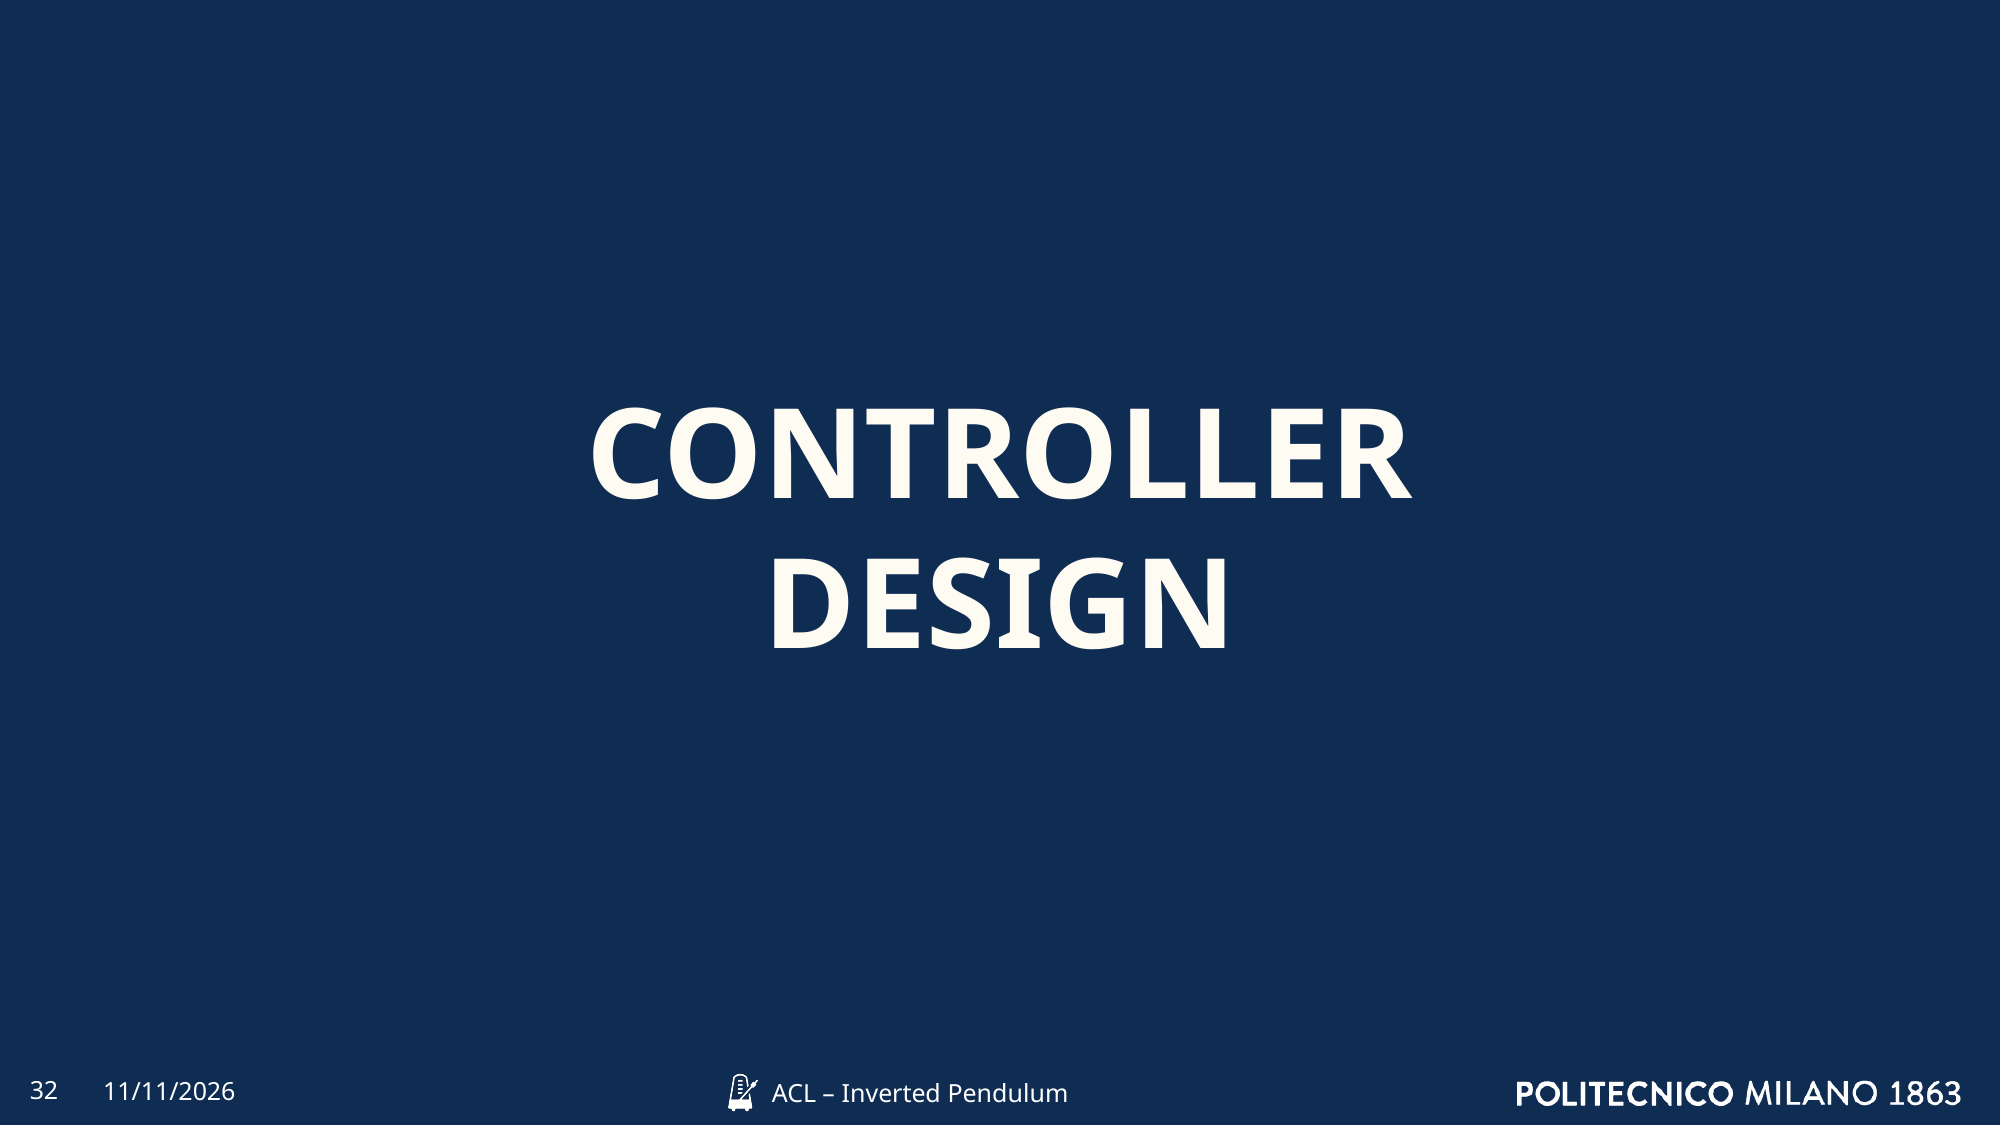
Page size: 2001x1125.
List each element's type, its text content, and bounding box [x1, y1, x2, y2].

slide_number 32 [12, 1067, 76, 1115]
picture [1510, 1068, 1967, 1117]
text_box CONTROLLER DESIGN [301, 366, 1699, 681]
footer ACL – Inverted Pendulum [582, 1069, 1258, 1117]
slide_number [88, 1069, 262, 1117]
